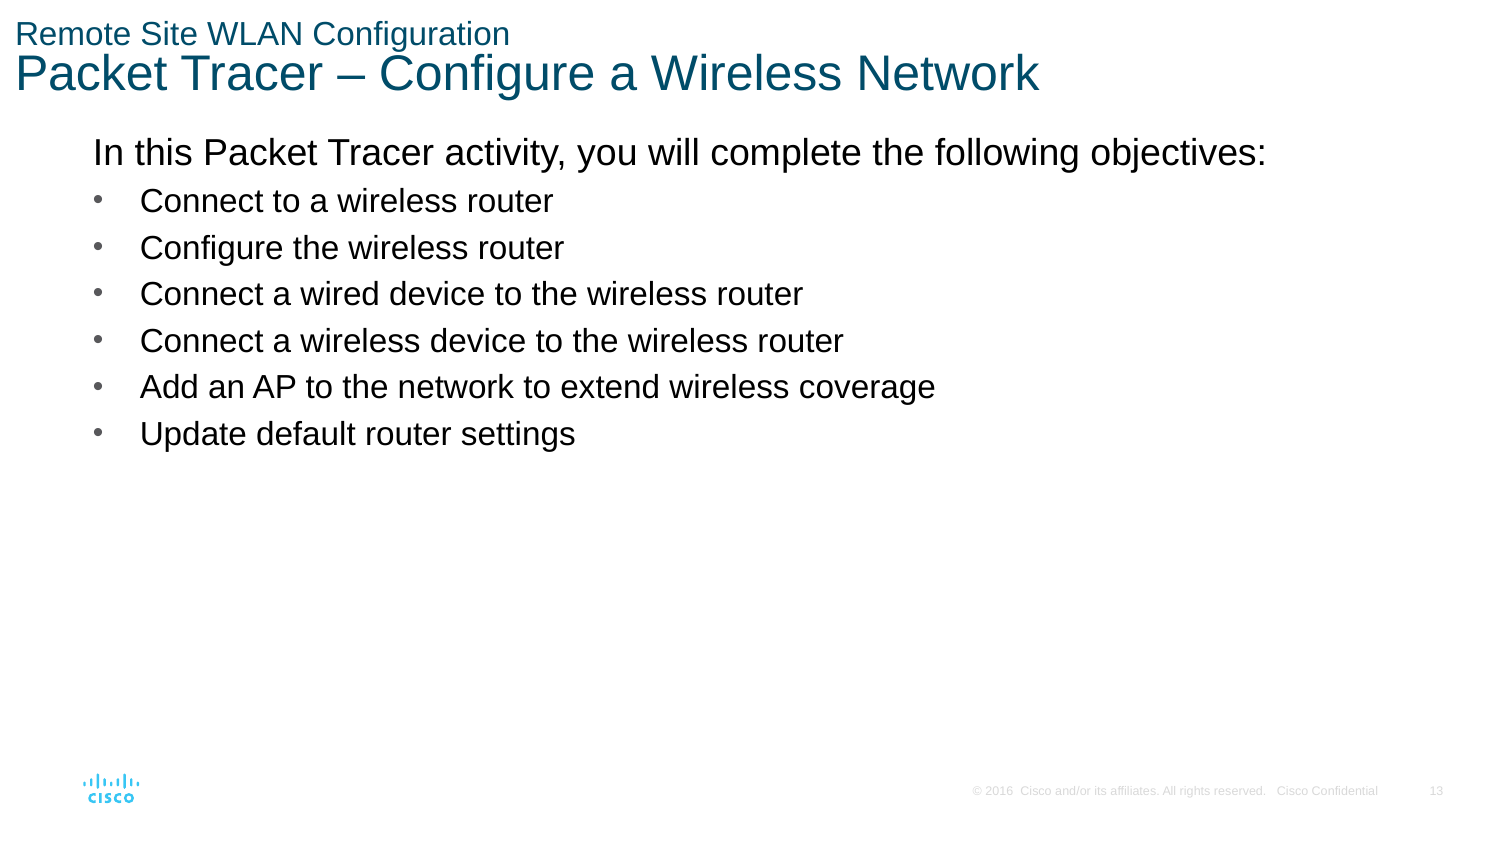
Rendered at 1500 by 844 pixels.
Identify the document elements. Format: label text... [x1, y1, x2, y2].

list In this Packet Tracer activity, you will complete the following objectives: Connect to a wireless router Configure the wireless router Connect a wired device to the wireless router Connect a wireless device to the wireless router Add an AP to the network to extend wireless coverage Update default router settings [77, 120, 1437, 726]
title Remote Site WLAN Configuration Packet Tracer – Configure a Wireless Network [0, 0, 1369, 121]
